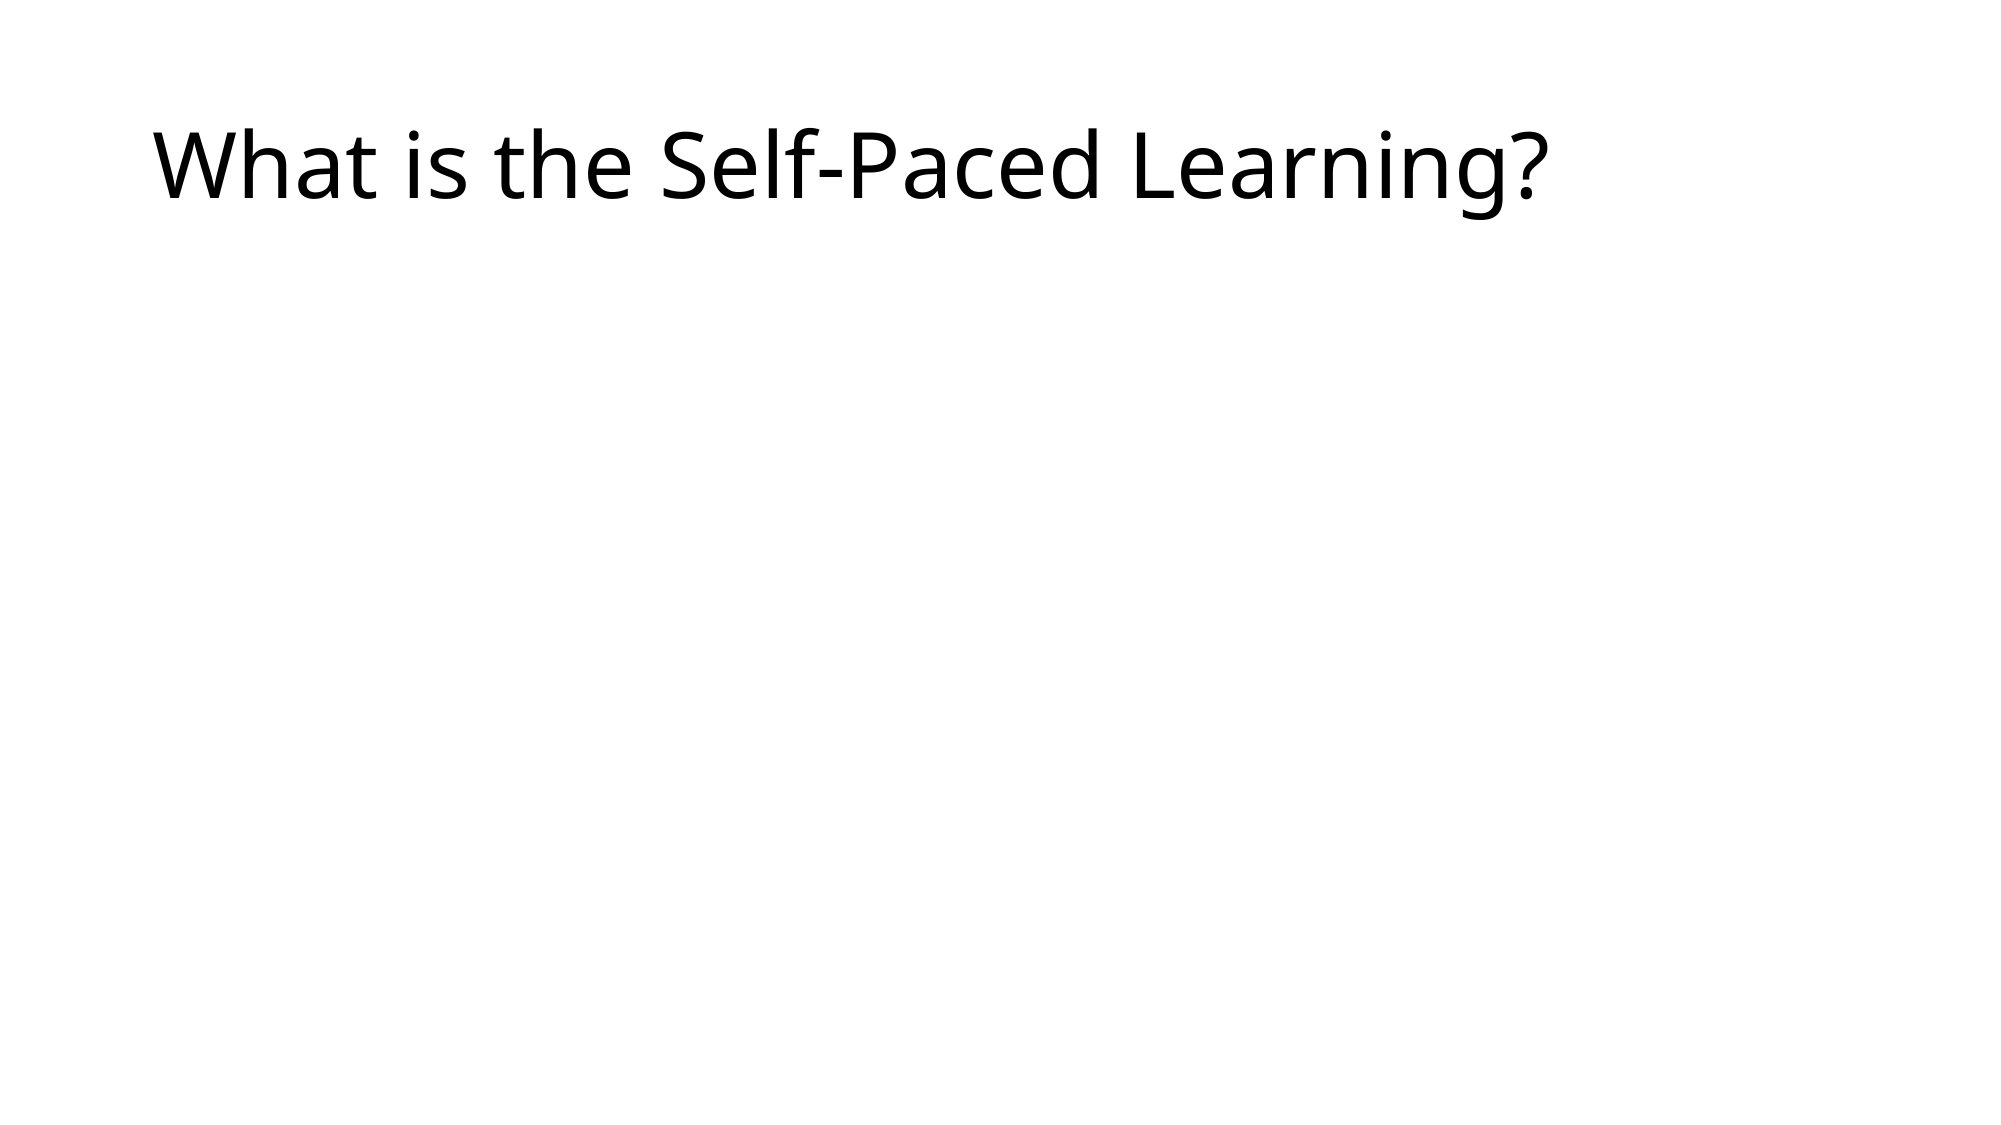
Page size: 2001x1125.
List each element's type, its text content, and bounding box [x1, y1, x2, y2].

title What is the Self-Paced Learning? [137, 59, 1863, 278]
